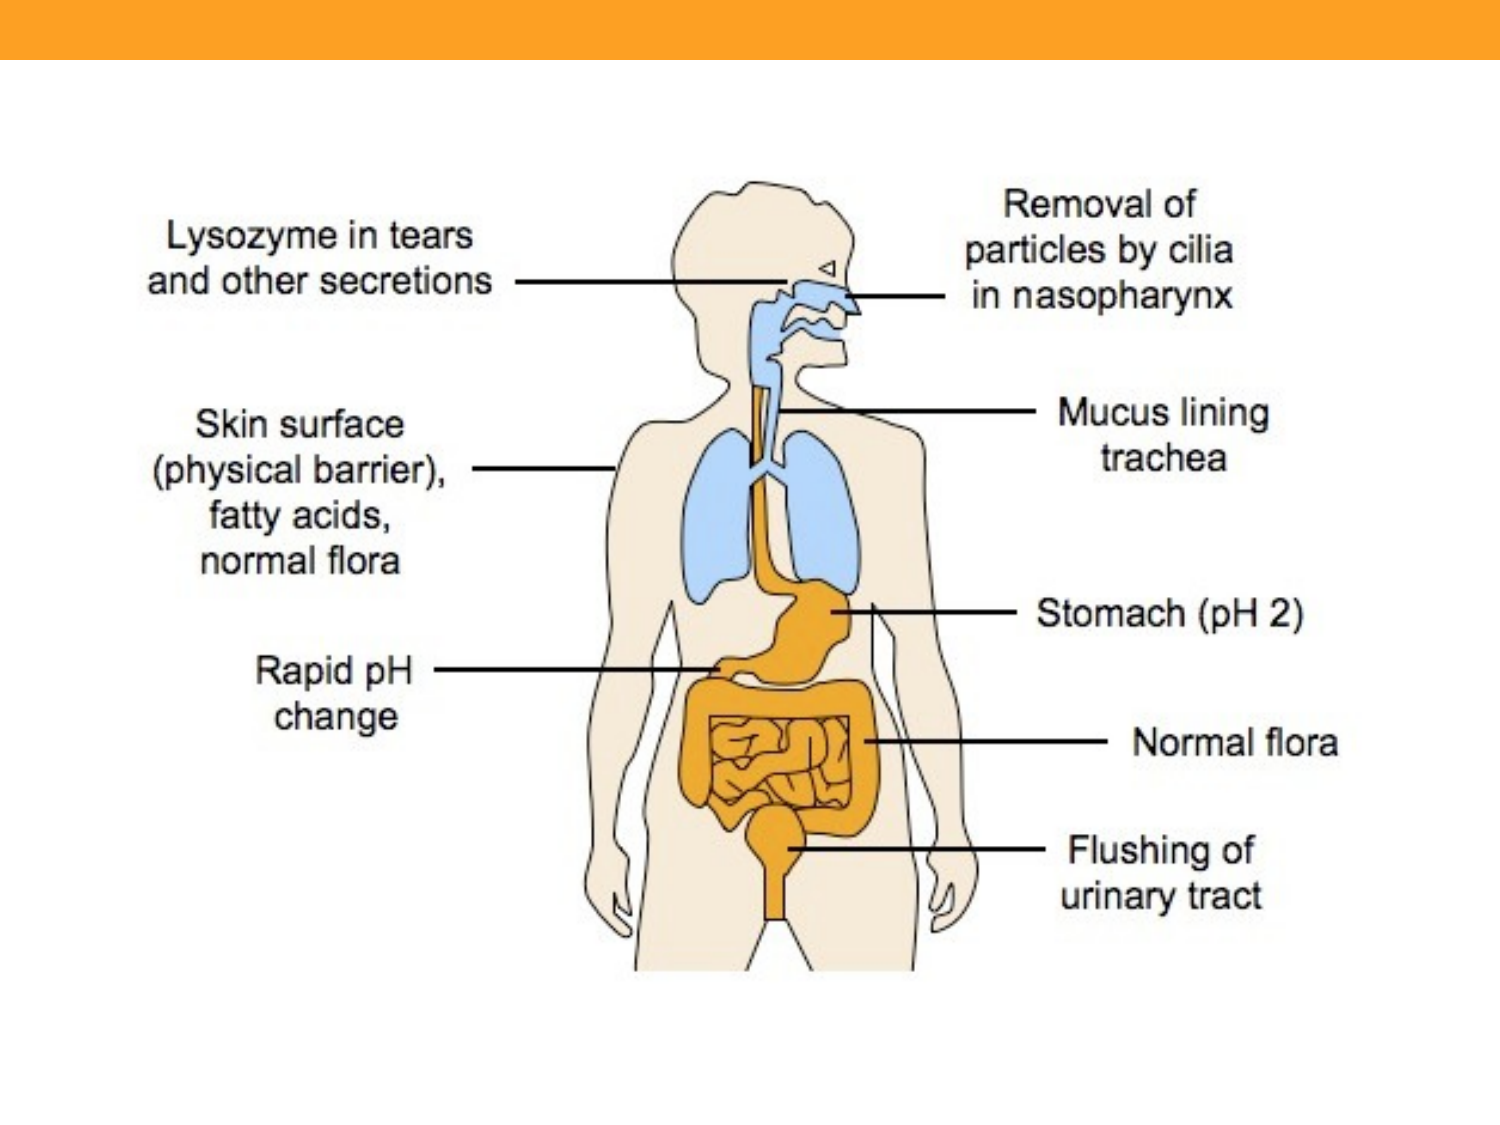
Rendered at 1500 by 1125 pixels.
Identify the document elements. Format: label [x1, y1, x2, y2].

picture [100, 139, 1412, 1003]
